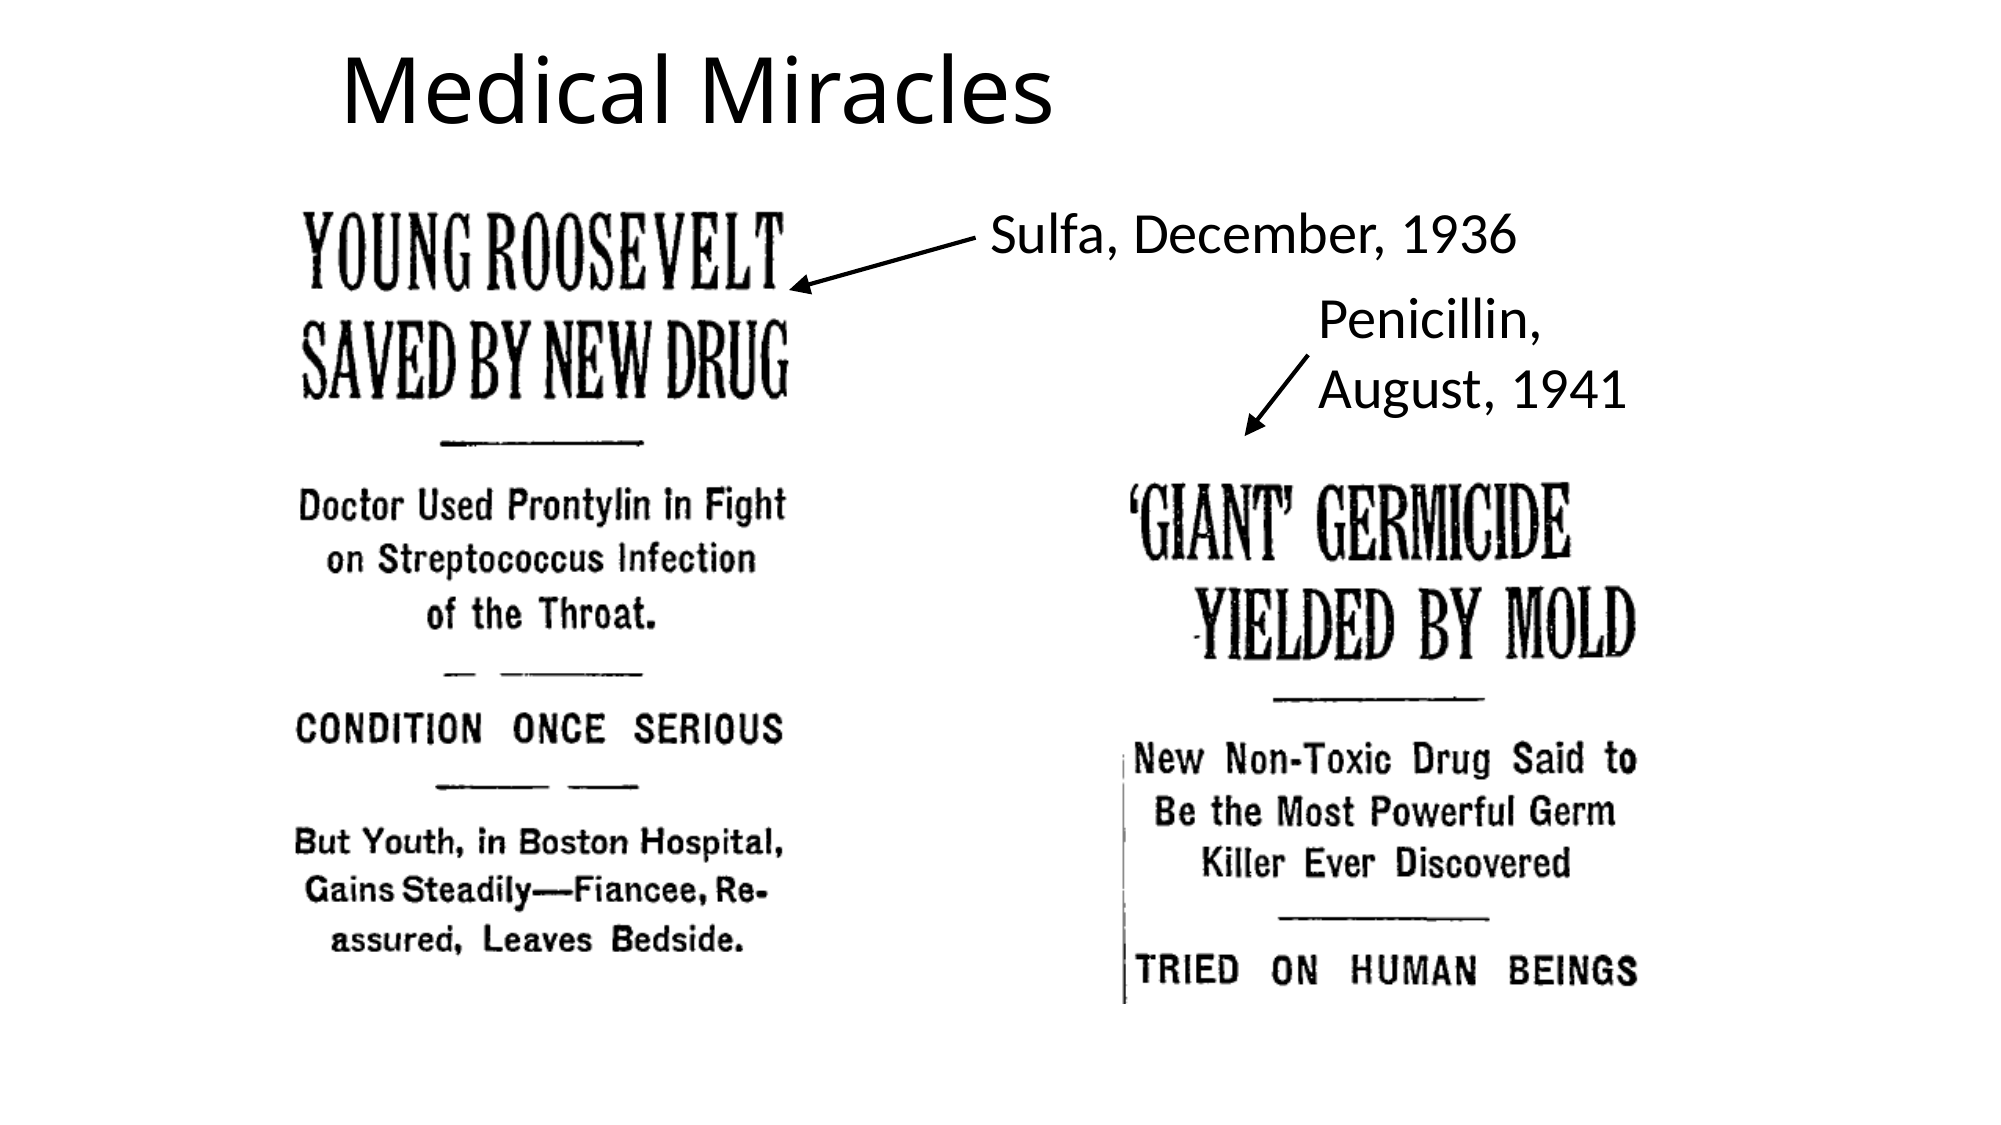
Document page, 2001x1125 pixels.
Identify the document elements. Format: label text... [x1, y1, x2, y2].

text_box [1244, 272, 1750, 437]
picture [285, 206, 797, 976]
picture [1115, 473, 1652, 1004]
title Medical Miracles [324, 0, 1675, 188]
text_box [789, 187, 1564, 290]
